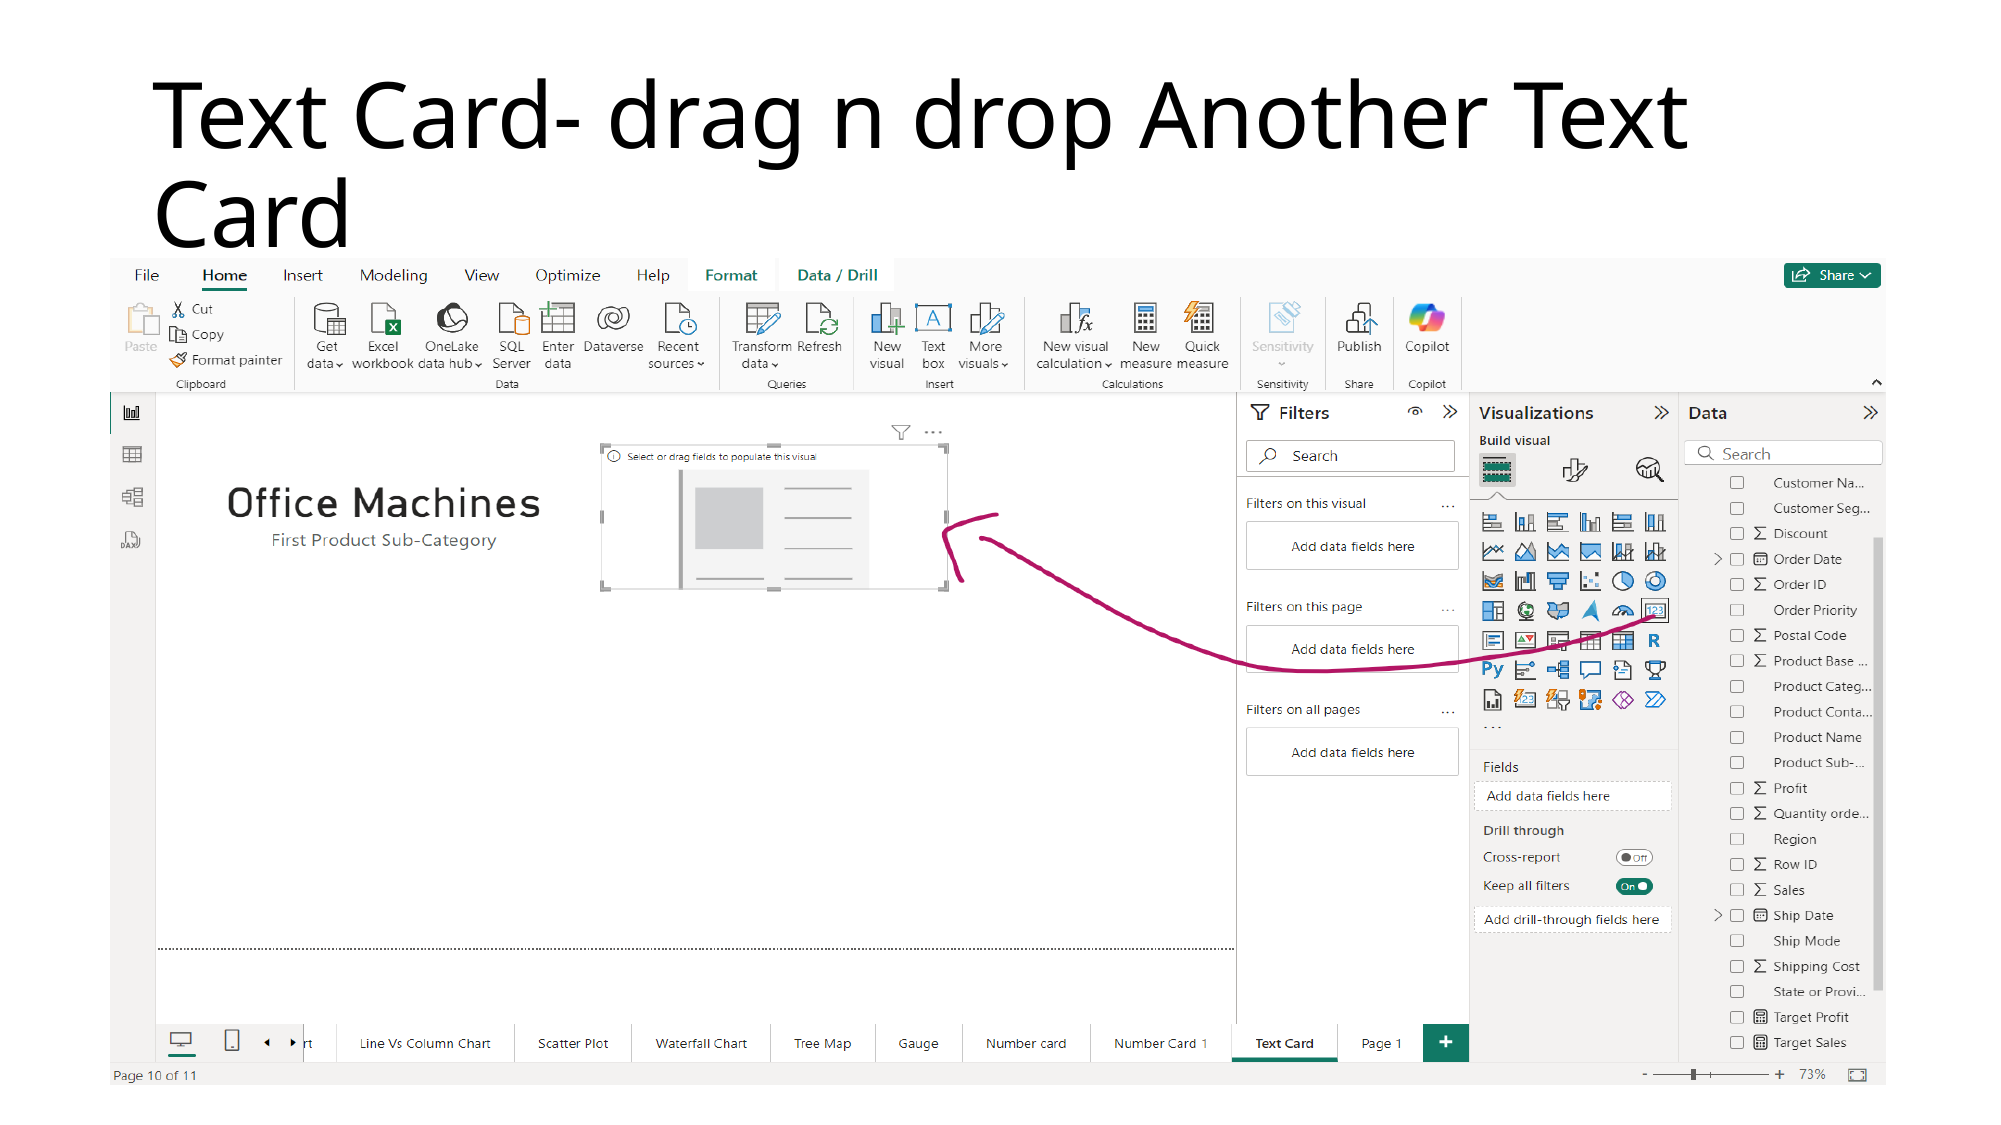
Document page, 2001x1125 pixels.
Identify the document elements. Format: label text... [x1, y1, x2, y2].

title Text Card- drag n drop Another Text Card [137, 59, 1863, 258]
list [109, 258, 1886, 1085]
